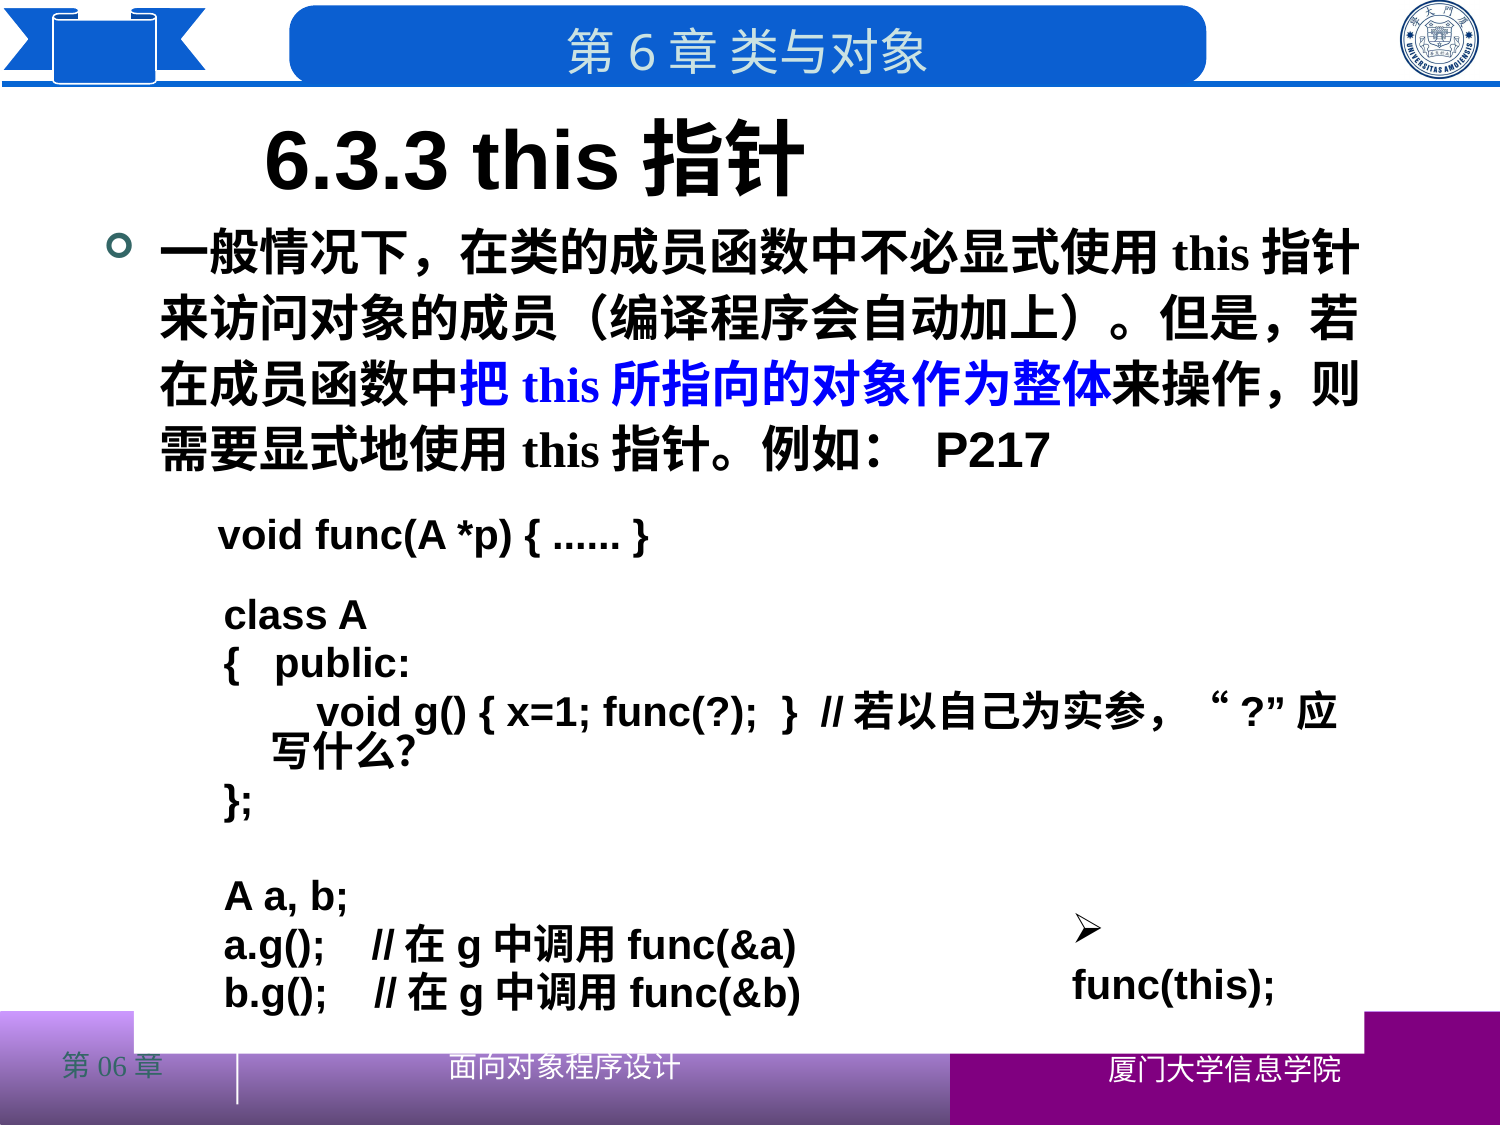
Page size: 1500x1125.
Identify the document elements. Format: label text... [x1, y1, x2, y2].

text_box 6.3.3 this指针 [249, 30, 1400, 282]
picture [1399, 0, 1480, 80]
list 一般情况下，在类的成员函数中不必显式使用this指针来访问对象的成员（编译程序会自动加上）。但是，若在成员函数中把this所指向的对象作为整体来操作，则需要显式地使用this指针。例如： P217 [88, 206, 1410, 608]
slide_number [249, 1024, 463, 1101]
text_box void func(A *p) { ...... } class A { public: void g() { x=1; func(?); } //若以自己为实参，“?”应写什么？ }; A a, b; a.g(); //在g中调用func(&a) b.g(); //在g中调用func(&b) [133, 495, 1365, 1054]
text_box func(this); [1057, 900, 1323, 1016]
